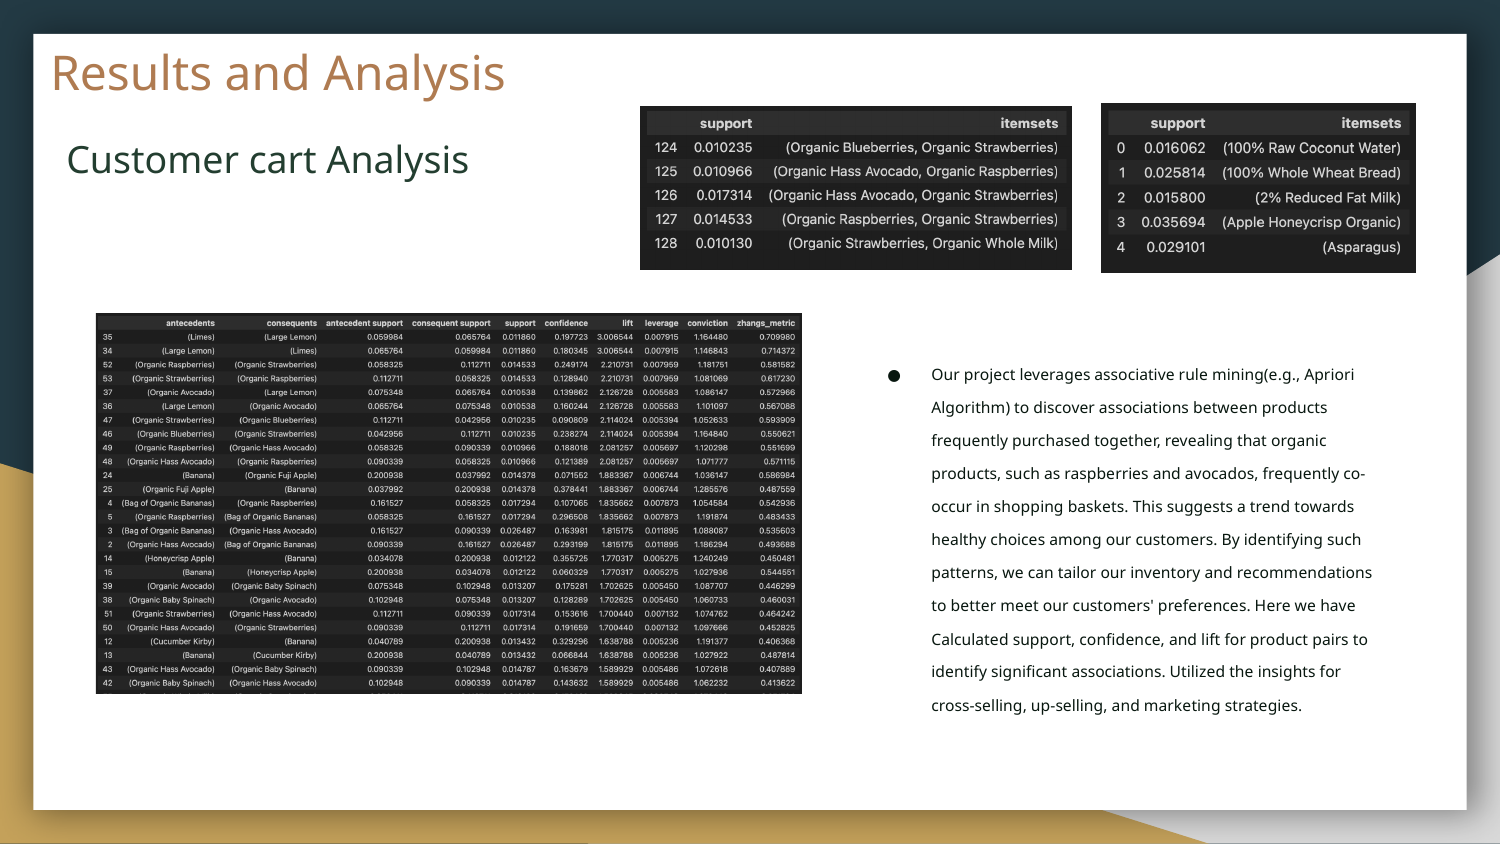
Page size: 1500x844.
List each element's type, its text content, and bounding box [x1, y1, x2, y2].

picture [95, 313, 803, 694]
list Our project leverages associative rule mining(e.g., Apriori Algorithm) to discover associations between products frequently purchased together, revealing that organic products, such as raspberries and avocados, frequently co-occur in shopping baskets. This suggests a trend towards healthy choices among our customers. By identifying such patterns, we can tailor our inventory and recommendations to better meet our customers' preferences. Here we have Calculated support, confidence, and lift for product pairs to identify significant associations. Utilized the insights for cross-selling, up-selling, and marketing strategies. [844, 335, 1401, 737]
picture [639, 106, 1073, 270]
title Customer cart Analysis [51, 121, 581, 192]
picture [1101, 103, 1417, 273]
title Results and Analysis [35, 27, 1267, 113]
